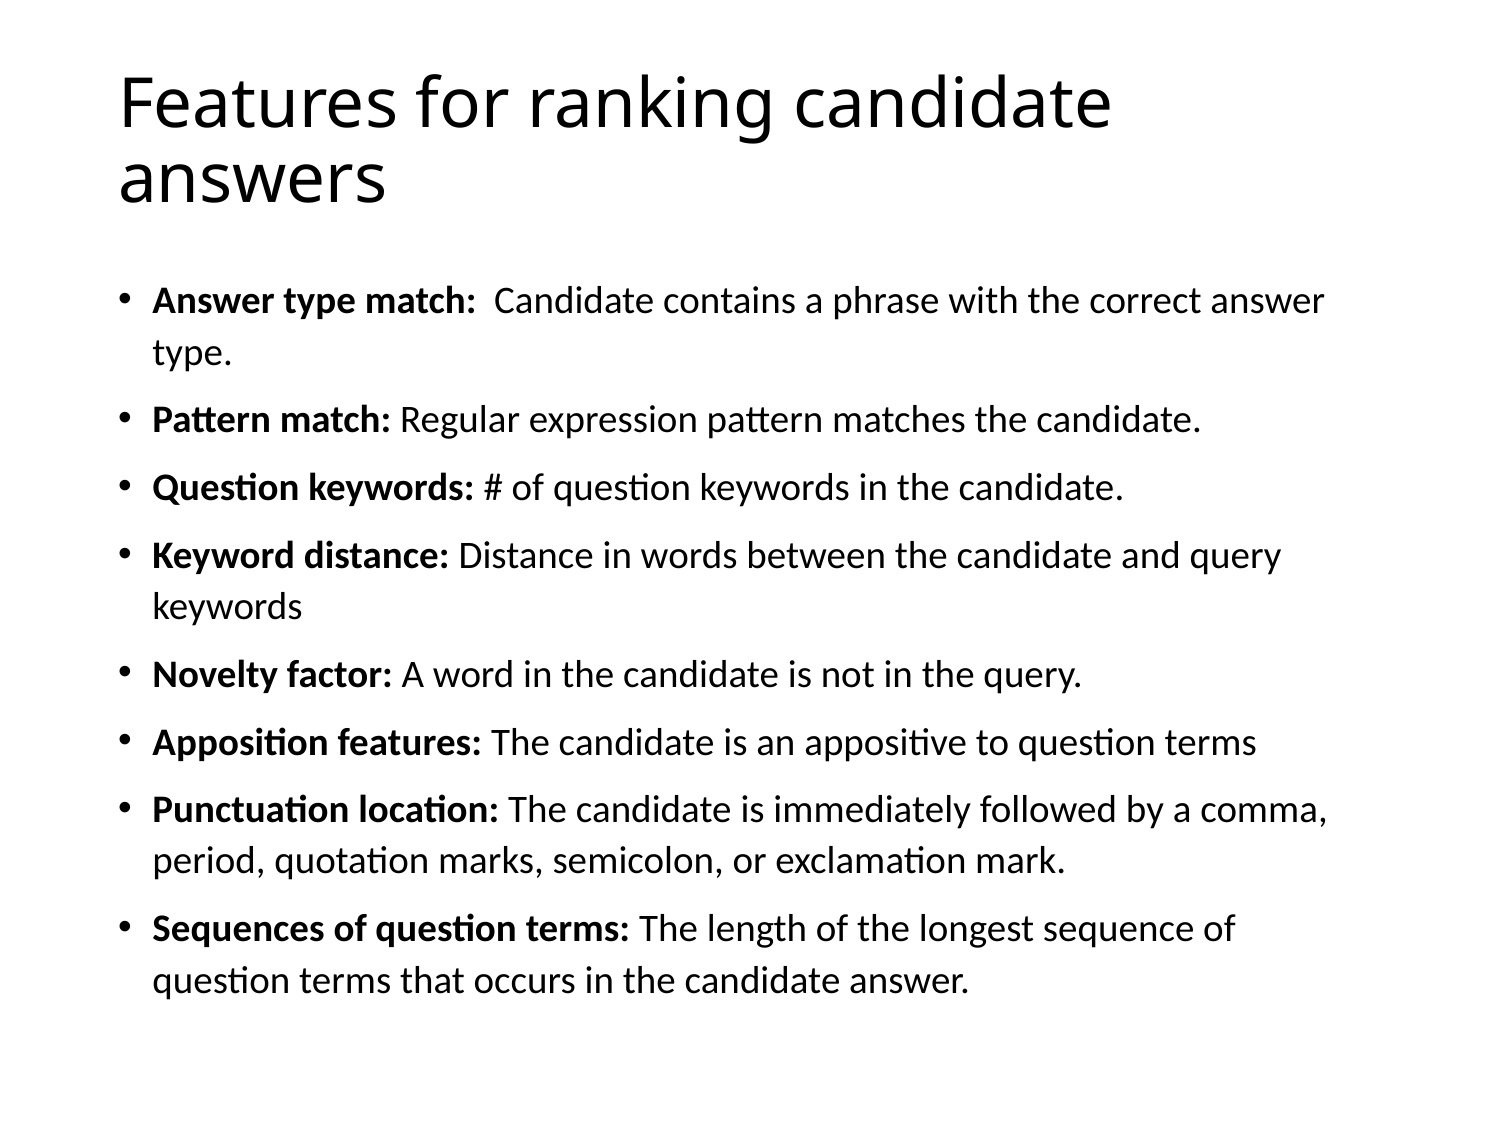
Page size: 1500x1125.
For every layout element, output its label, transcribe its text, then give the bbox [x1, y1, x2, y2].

title Features for ranking candidate answers [103, 59, 1397, 225]
list Answer type match: Candidate contains a phrase with the correct answer type. Pattern match: Regular expression pattern matches the candidate. Question keywords: # of question keywords in the candidate. Keyword distance: Distance in words between the candidate and query keywords Novelty factor: A word in the candidate is not in the query. Apposition features: The candidate is an appositive to question terms Punctuation location: The candidate is immediately followed by a comma, period, quotation marks, semicolon, or exclamation mark. Sequences of question terms: The length of the longest sequence of question terms that occurs in the candidate answer. [103, 262, 1397, 1014]
